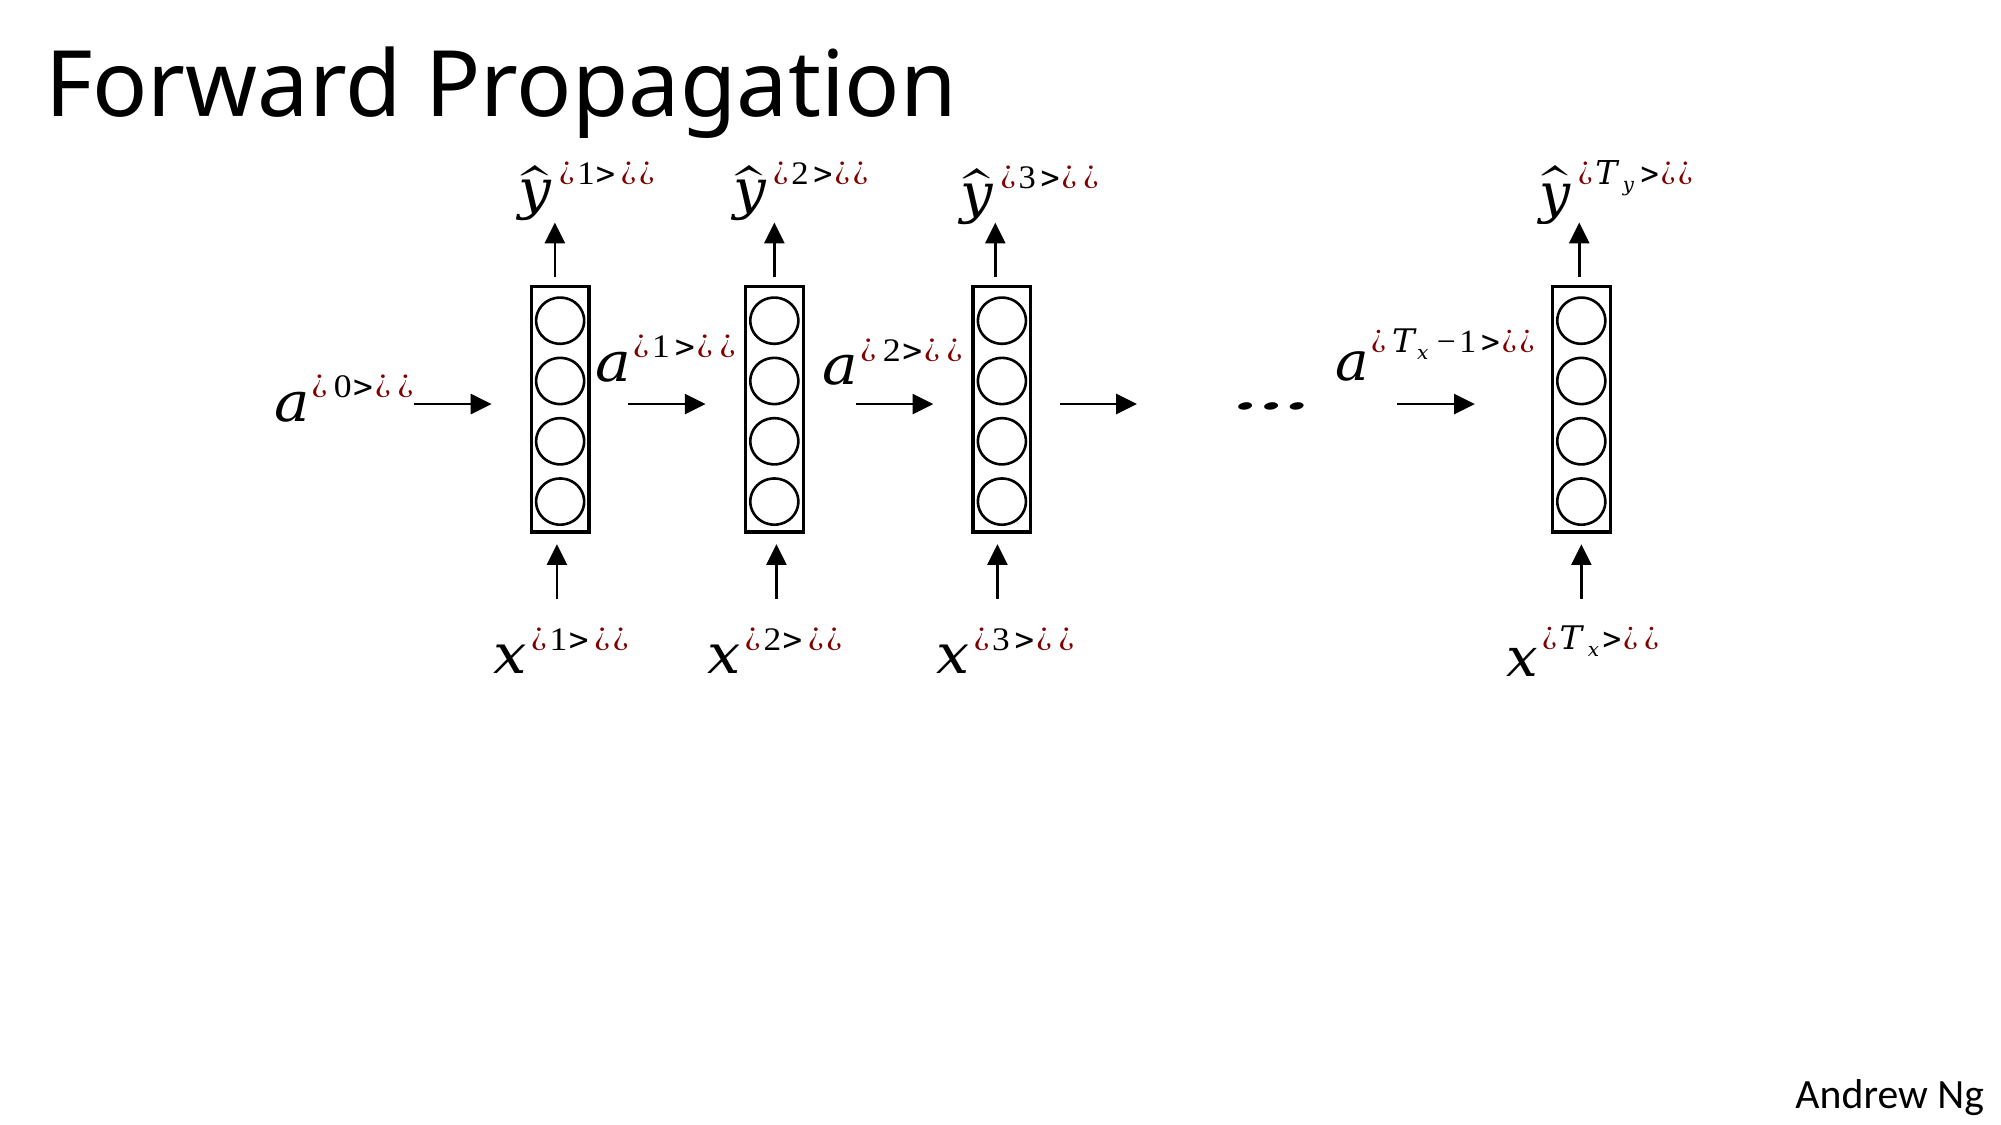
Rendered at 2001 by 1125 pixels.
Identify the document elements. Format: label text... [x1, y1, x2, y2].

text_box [274, 153, 1695, 688]
title Forward Propagation [30, 29, 2000, 248]
